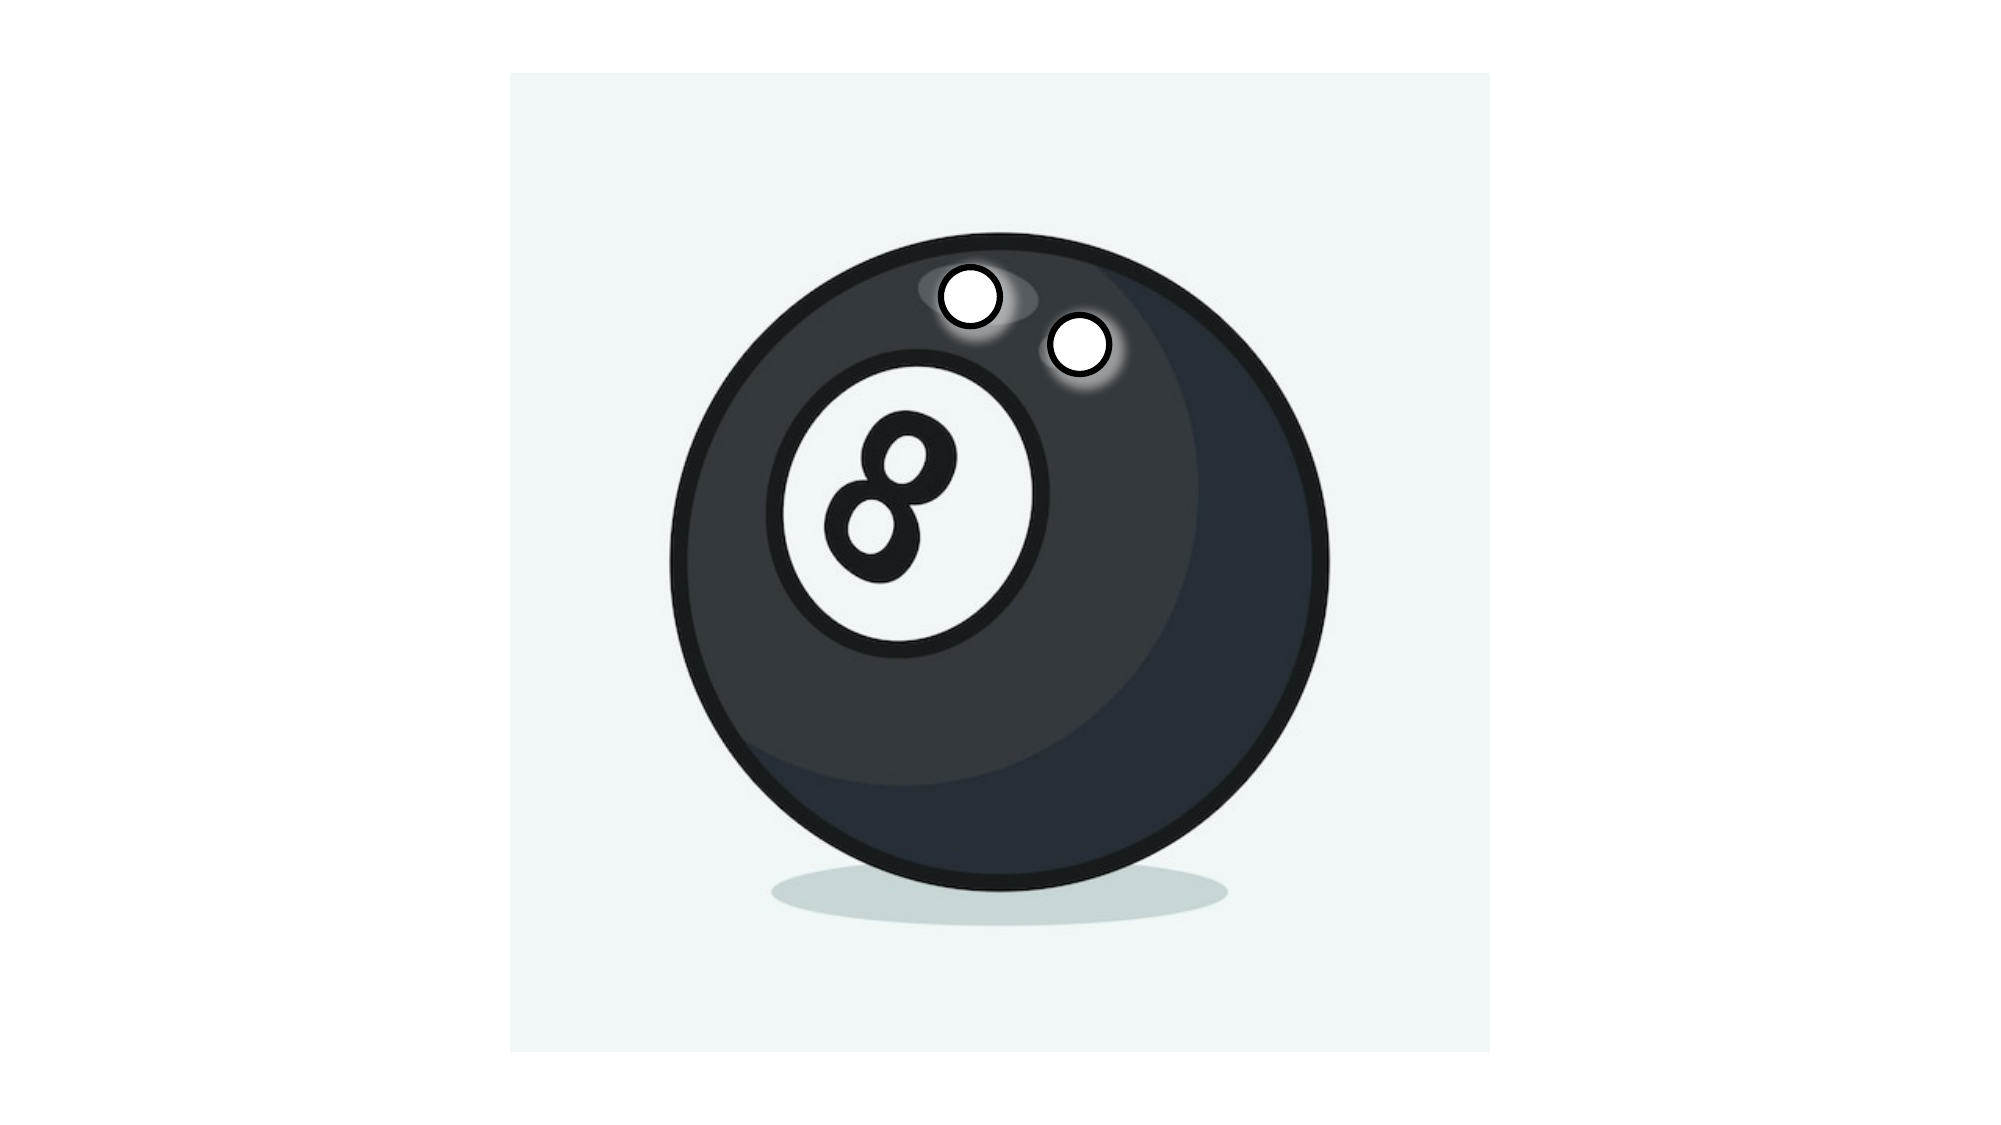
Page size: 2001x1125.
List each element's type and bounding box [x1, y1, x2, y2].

picture [510, 73, 1490, 1052]
